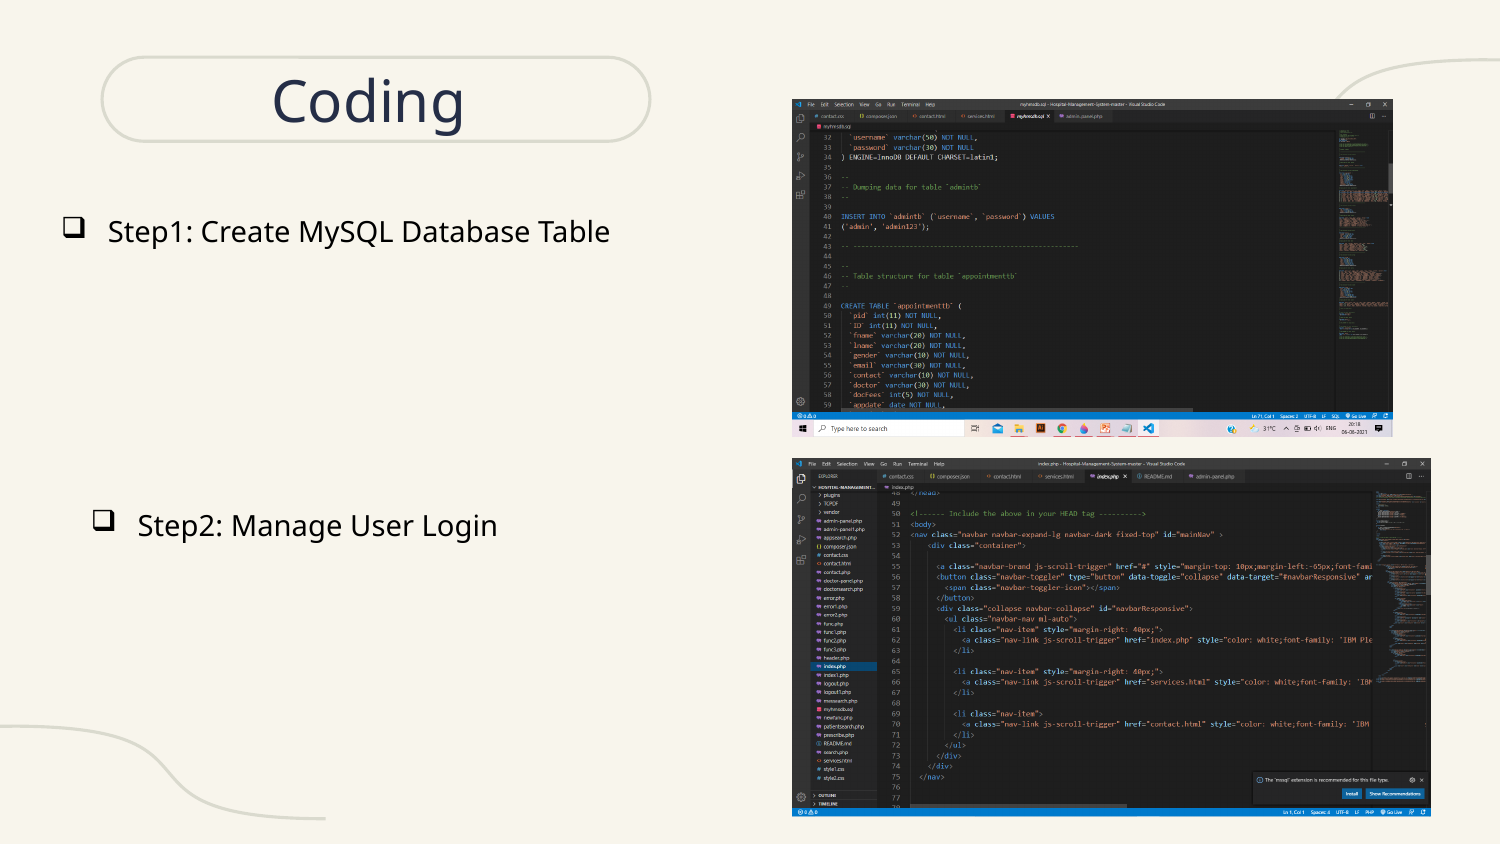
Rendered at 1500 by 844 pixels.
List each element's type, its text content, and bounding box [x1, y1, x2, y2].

text_box Step1: Create MySQL Database Table [46, 206, 787, 362]
picture [792, 98, 1393, 437]
text_box Step2: Manage User Login [76, 499, 787, 690]
title Coding [0, 52, 1008, 147]
text_box [102, 57, 650, 142]
picture [792, 458, 1431, 817]
